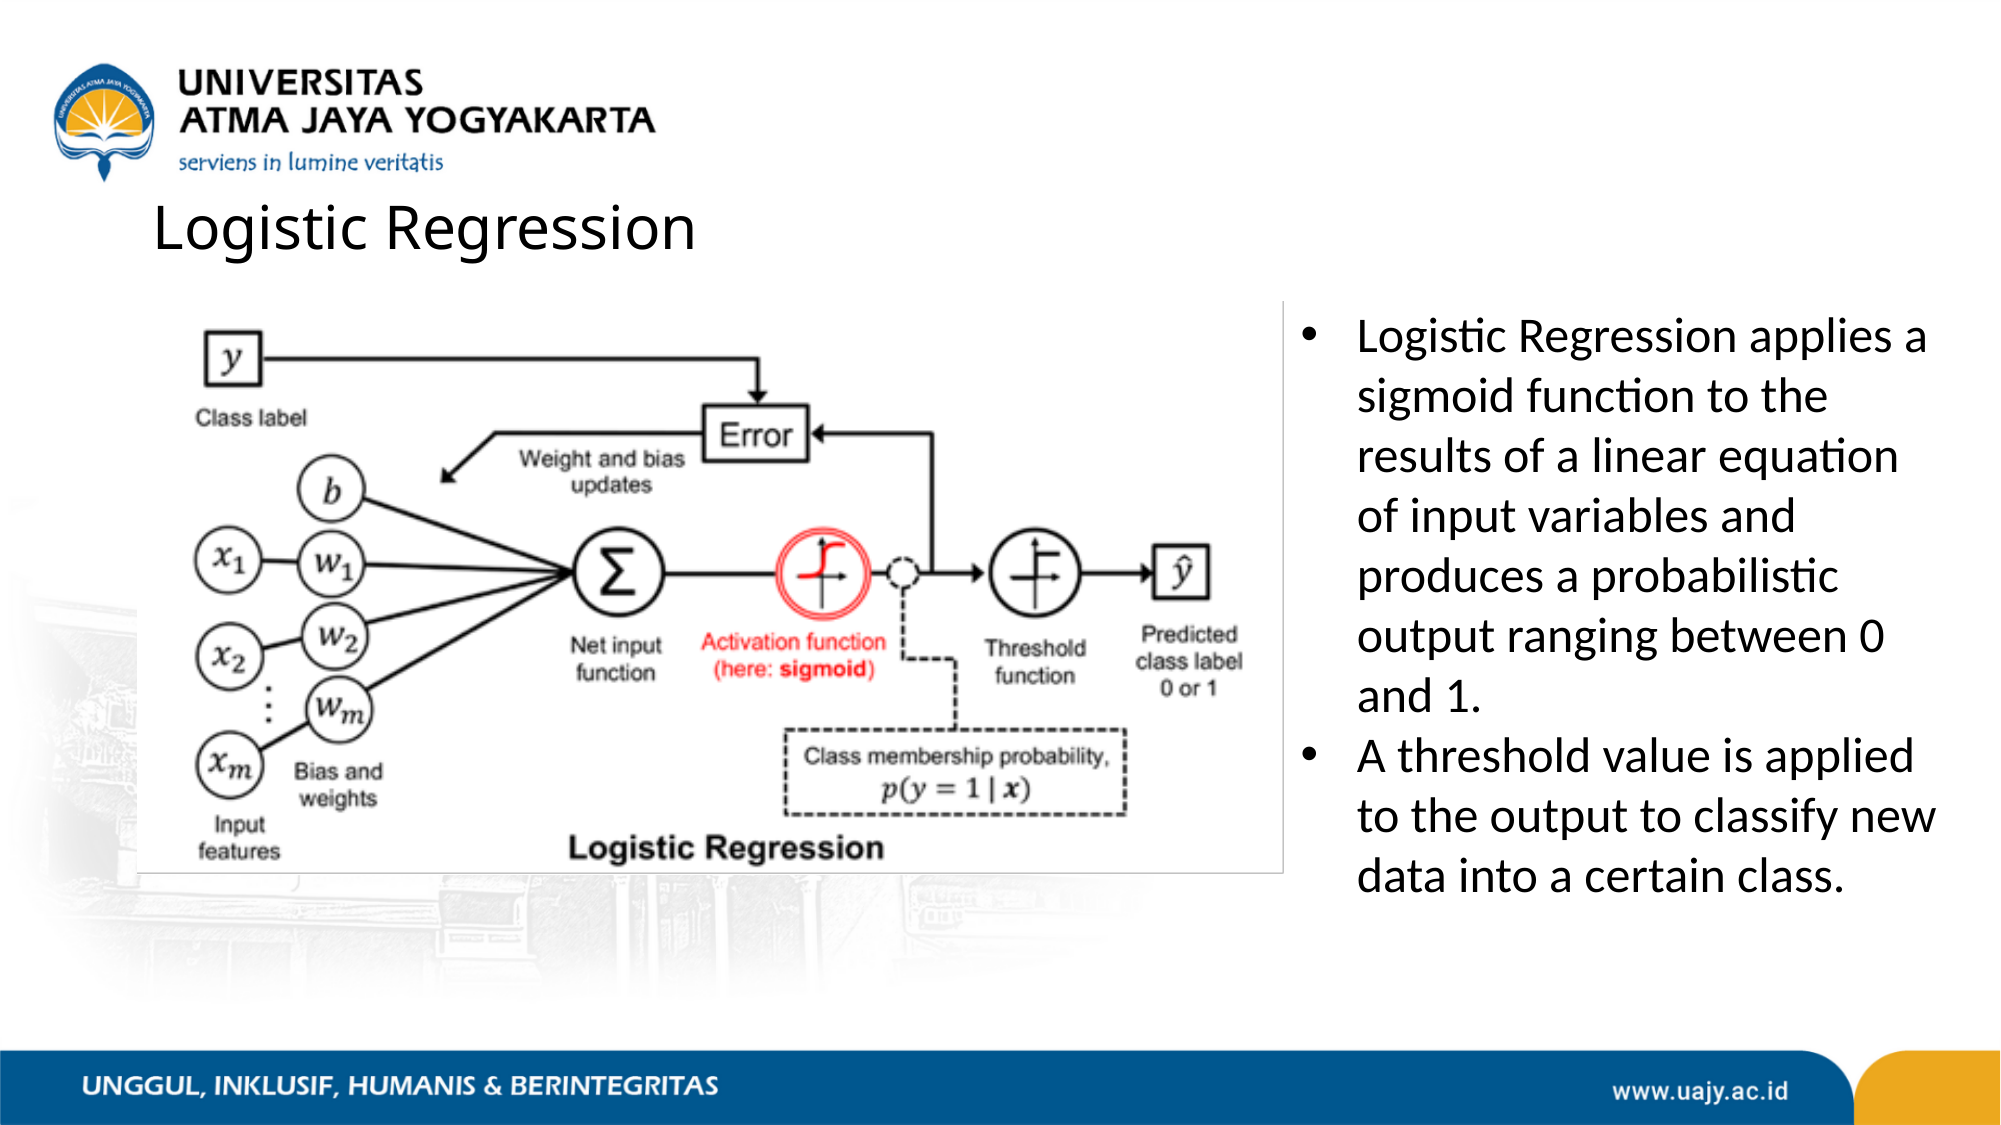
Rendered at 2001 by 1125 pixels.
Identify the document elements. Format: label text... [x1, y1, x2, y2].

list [137, 301, 1286, 876]
title Logistic Regression [137, 189, 1863, 271]
text_box Logistic Regression applies a sigmoid function to the results of a linear equation of input variables and produces a probabilistic output ranging between 0 and 1. A threshold value is applied to the output to classify new data into a certain class. [1285, 295, 1954, 970]
picture [0, 0, 2001, 1125]
